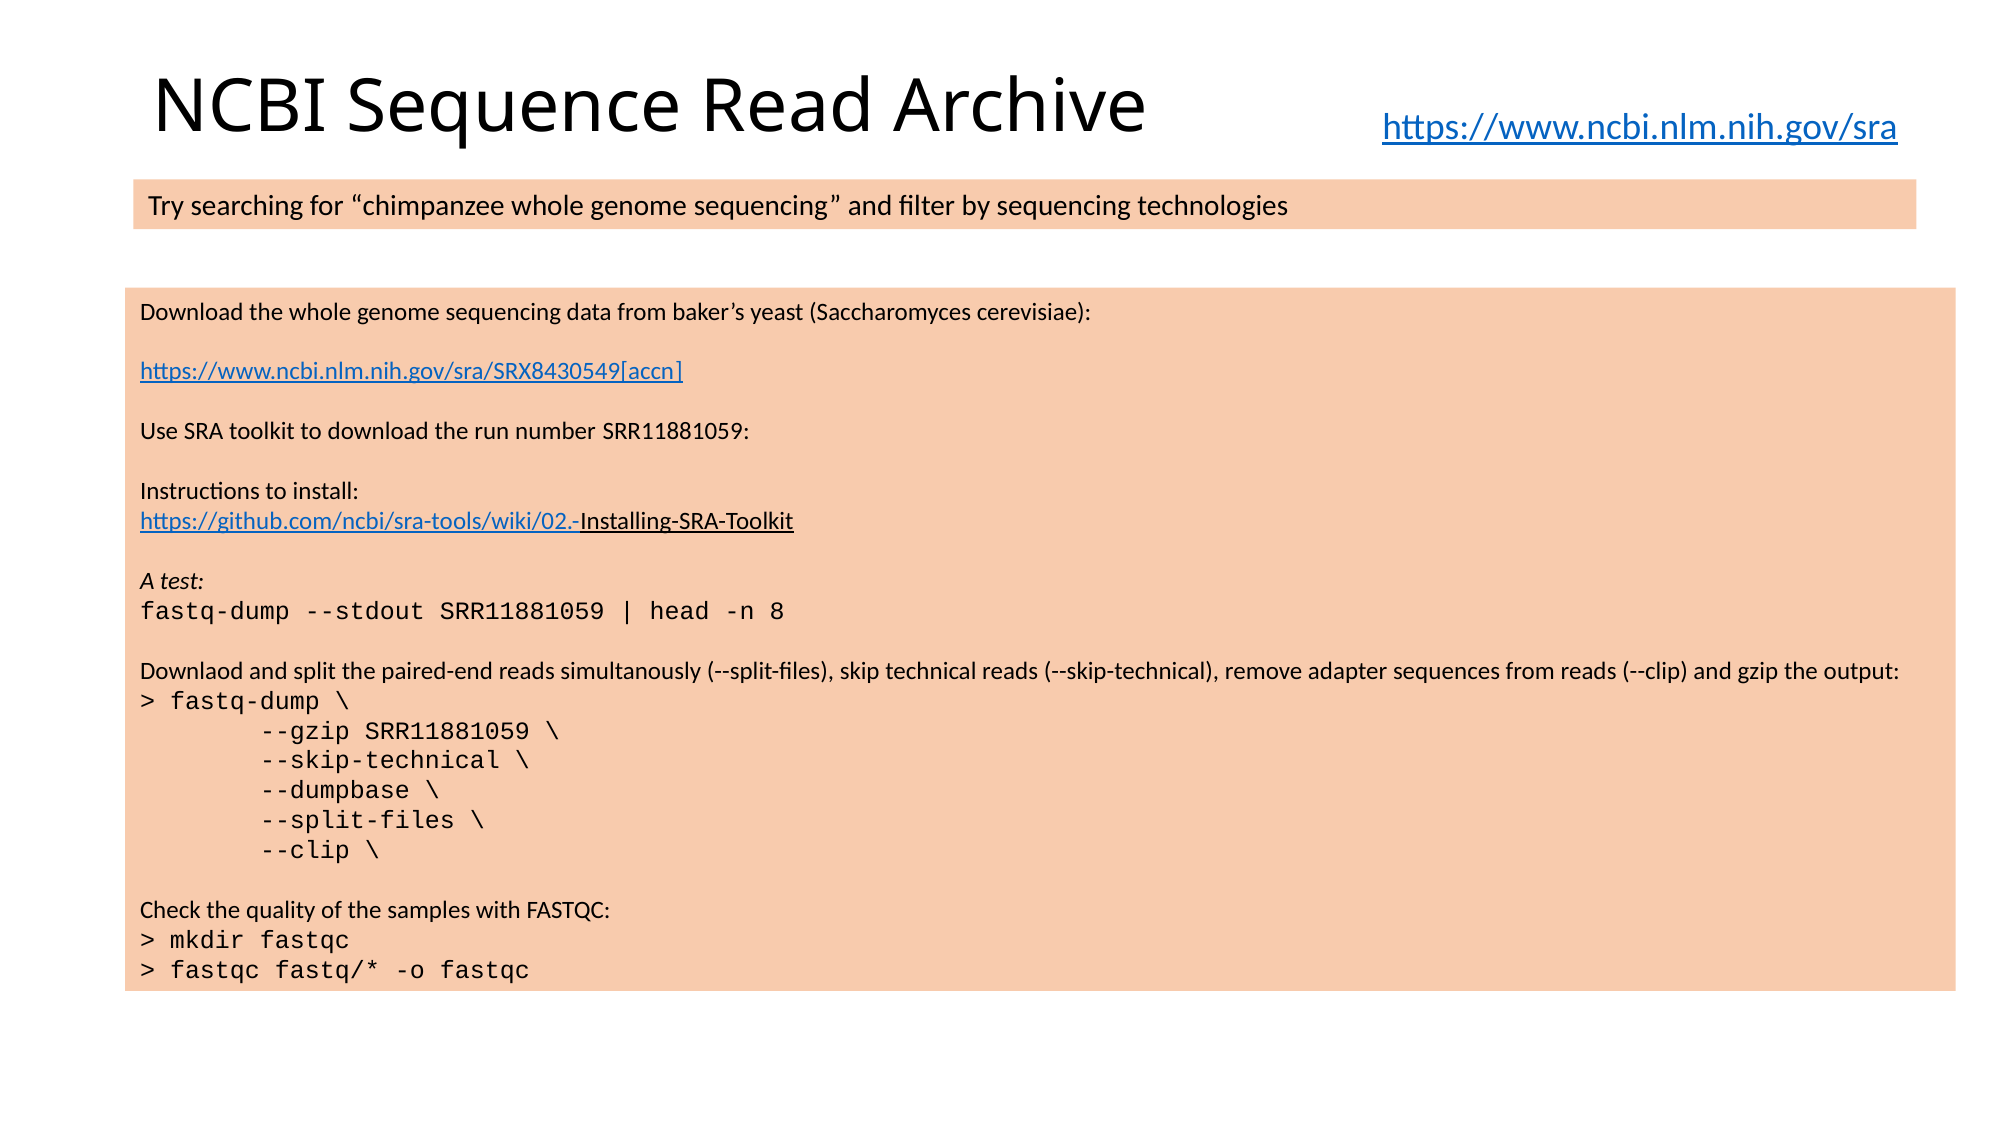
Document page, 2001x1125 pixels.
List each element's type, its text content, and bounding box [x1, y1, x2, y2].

text_box Download the whole genome sequencing data from baker’s yeast (Saccharomyces cerevisiae): https://www.ncbi.nlm.nih.gov/sra/SRX8430549[accn] Use SRA toolkit to download the run number SRR11881059: Instructions to install: https://github.com/ncbi/sra-tools/wiki/02.-Installing-SRA-Toolkit A test: fastq-dump --stdout SRR11881059 | head -n 8 Downlaod and split the paired-end reads simultanously (--split-files), skip technical reads (--skip-technical), remove adapter sequences from reads (--clip) and gzip the output: > fastq-dump \ --gzip SRR11881059 \ --skip-technical \ --dumpbase \ --split-files \ --clip \ Check the quality of the samples with FASTQC: > mkdir fastqc > fastqc fastq/* -o fastqc [125, 287, 1956, 991]
text_box https://www.ncbi.nlm.nih.gov/sra [1367, 94, 1913, 155]
text_box Try searching for “chimpanzee whole genome sequencing” and filter by sequencing technologies [133, 179, 1917, 230]
title NCBI Sequence Read Archive [137, 59, 1306, 156]
